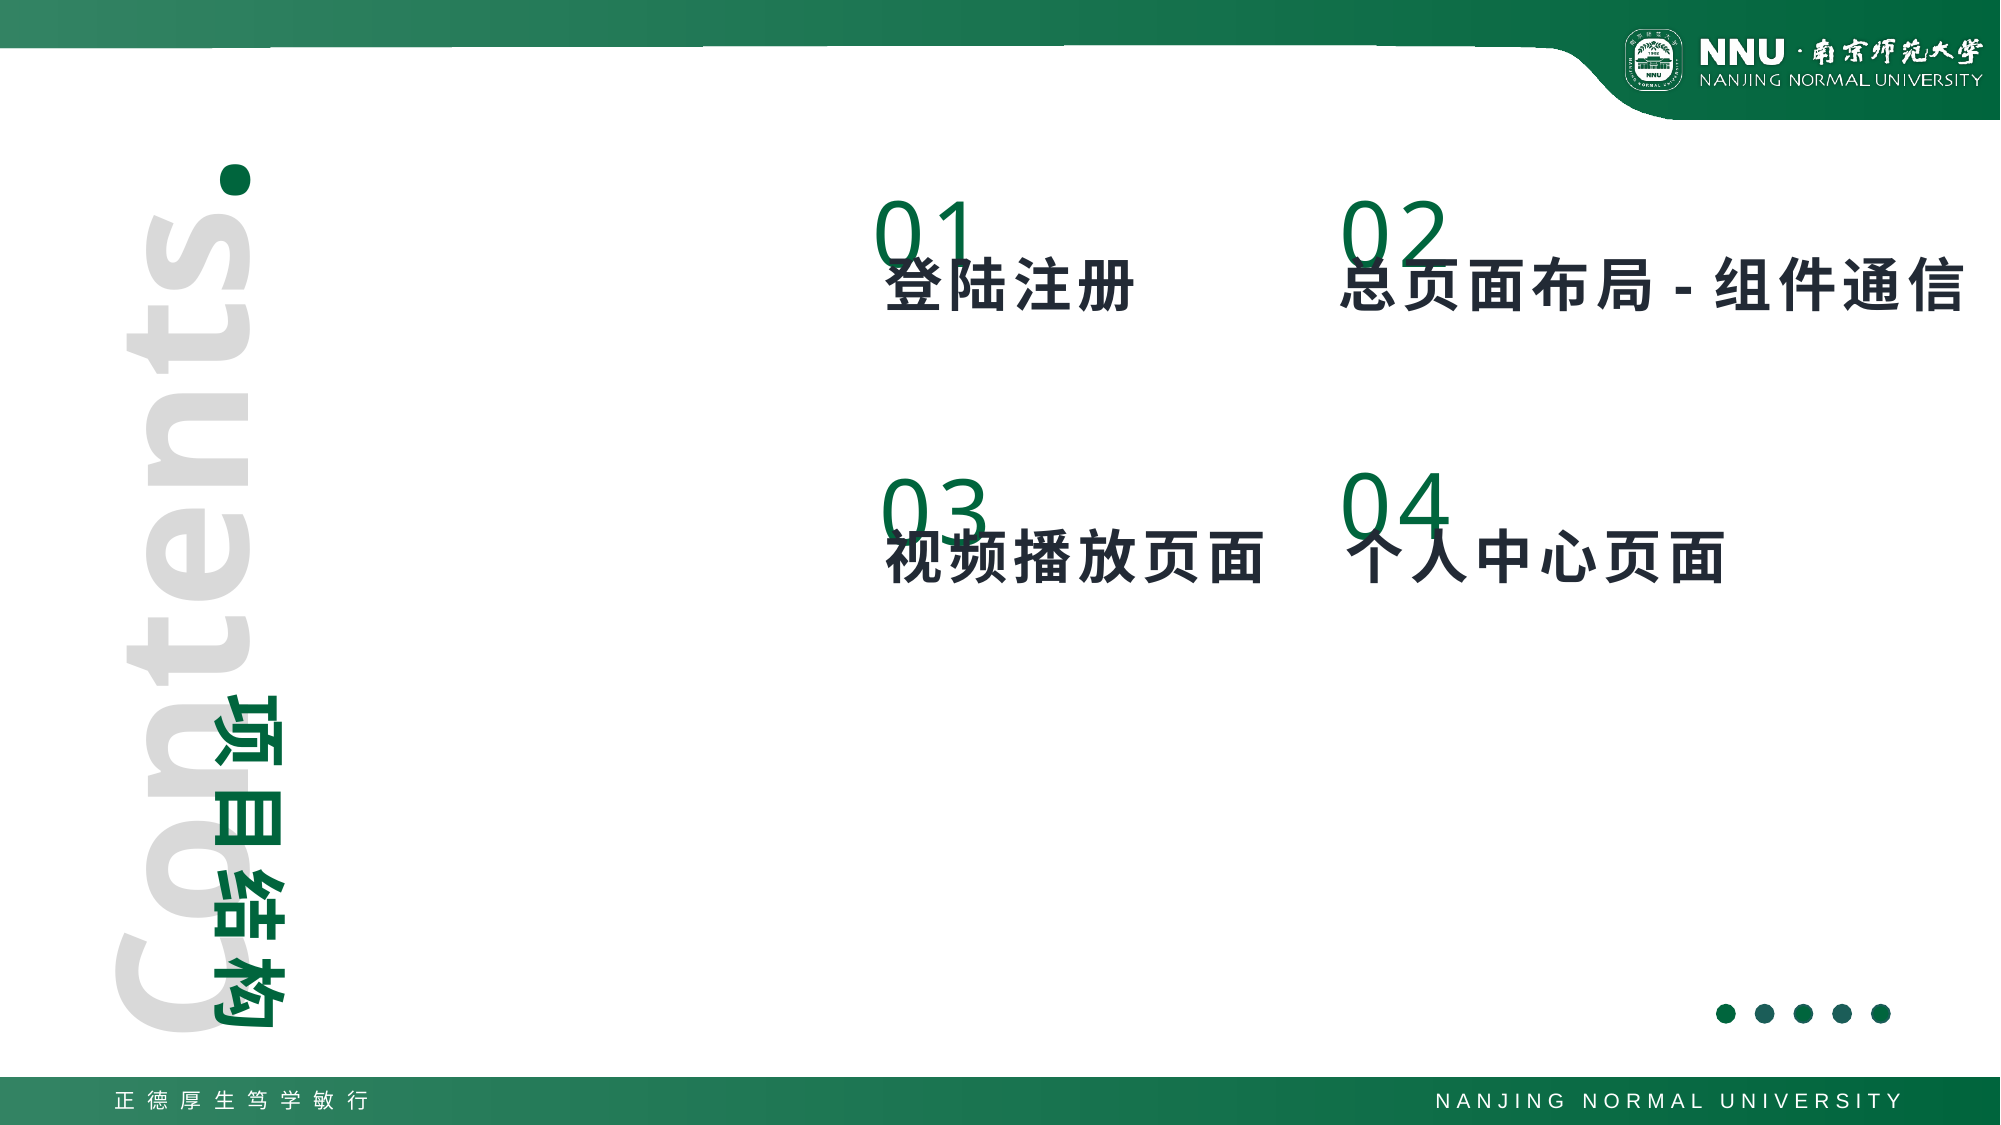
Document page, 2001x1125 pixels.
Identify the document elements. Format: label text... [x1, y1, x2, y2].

text_box Contents. [57, 138, 293, 1059]
text_box 项目结构 [183, 679, 305, 1048]
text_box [1716, 1004, 1890, 1023]
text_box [1325, 440, 1748, 599]
text_box NANJING NORMAL UNIVERSITY [1420, 1080, 1916, 1120]
text_box 正德厚生笃学敏行 [99, 1080, 383, 1120]
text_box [864, 168, 1156, 327]
text_box [0, 1077, 2000, 1125]
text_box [1325, 168, 1979, 327]
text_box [864, 446, 1287, 599]
text_box [0, 0, 2000, 121]
picture [1621, 25, 1986, 94]
